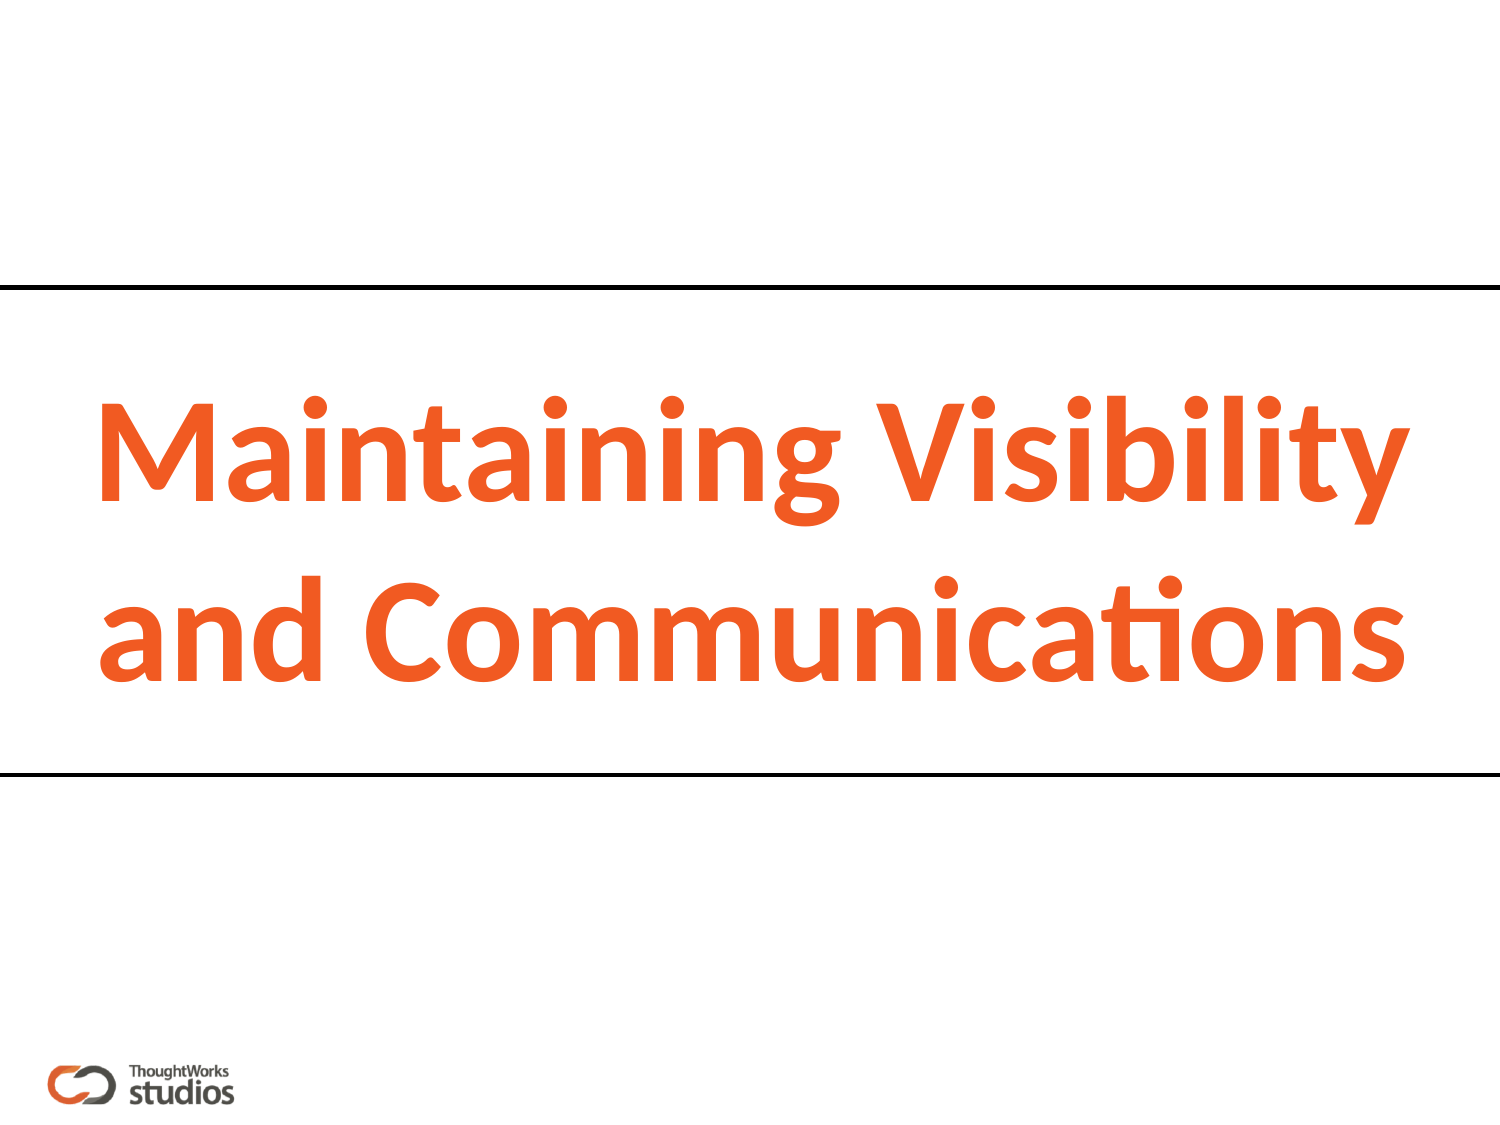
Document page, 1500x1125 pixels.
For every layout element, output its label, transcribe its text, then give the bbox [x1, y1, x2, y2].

title Maintaining Visibility and Communications [62, 299, 1443, 763]
picture [46, 1063, 235, 1105]
